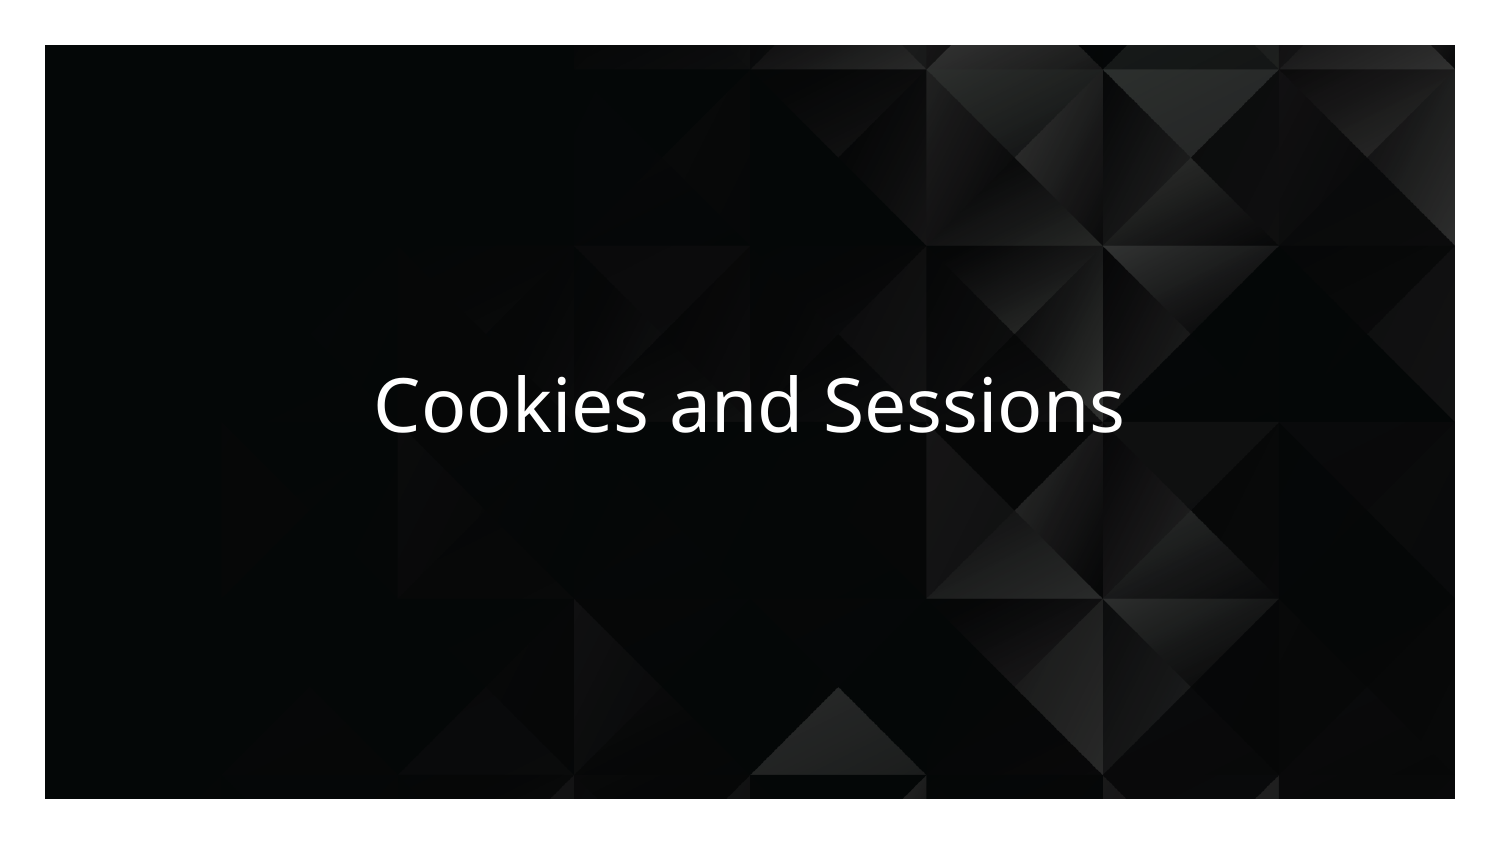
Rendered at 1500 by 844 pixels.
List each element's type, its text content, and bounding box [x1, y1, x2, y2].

picture [45, 45, 1455, 342]
title Cookies and Sessions [45, 342, 1455, 473]
picture [45, 473, 1455, 799]
